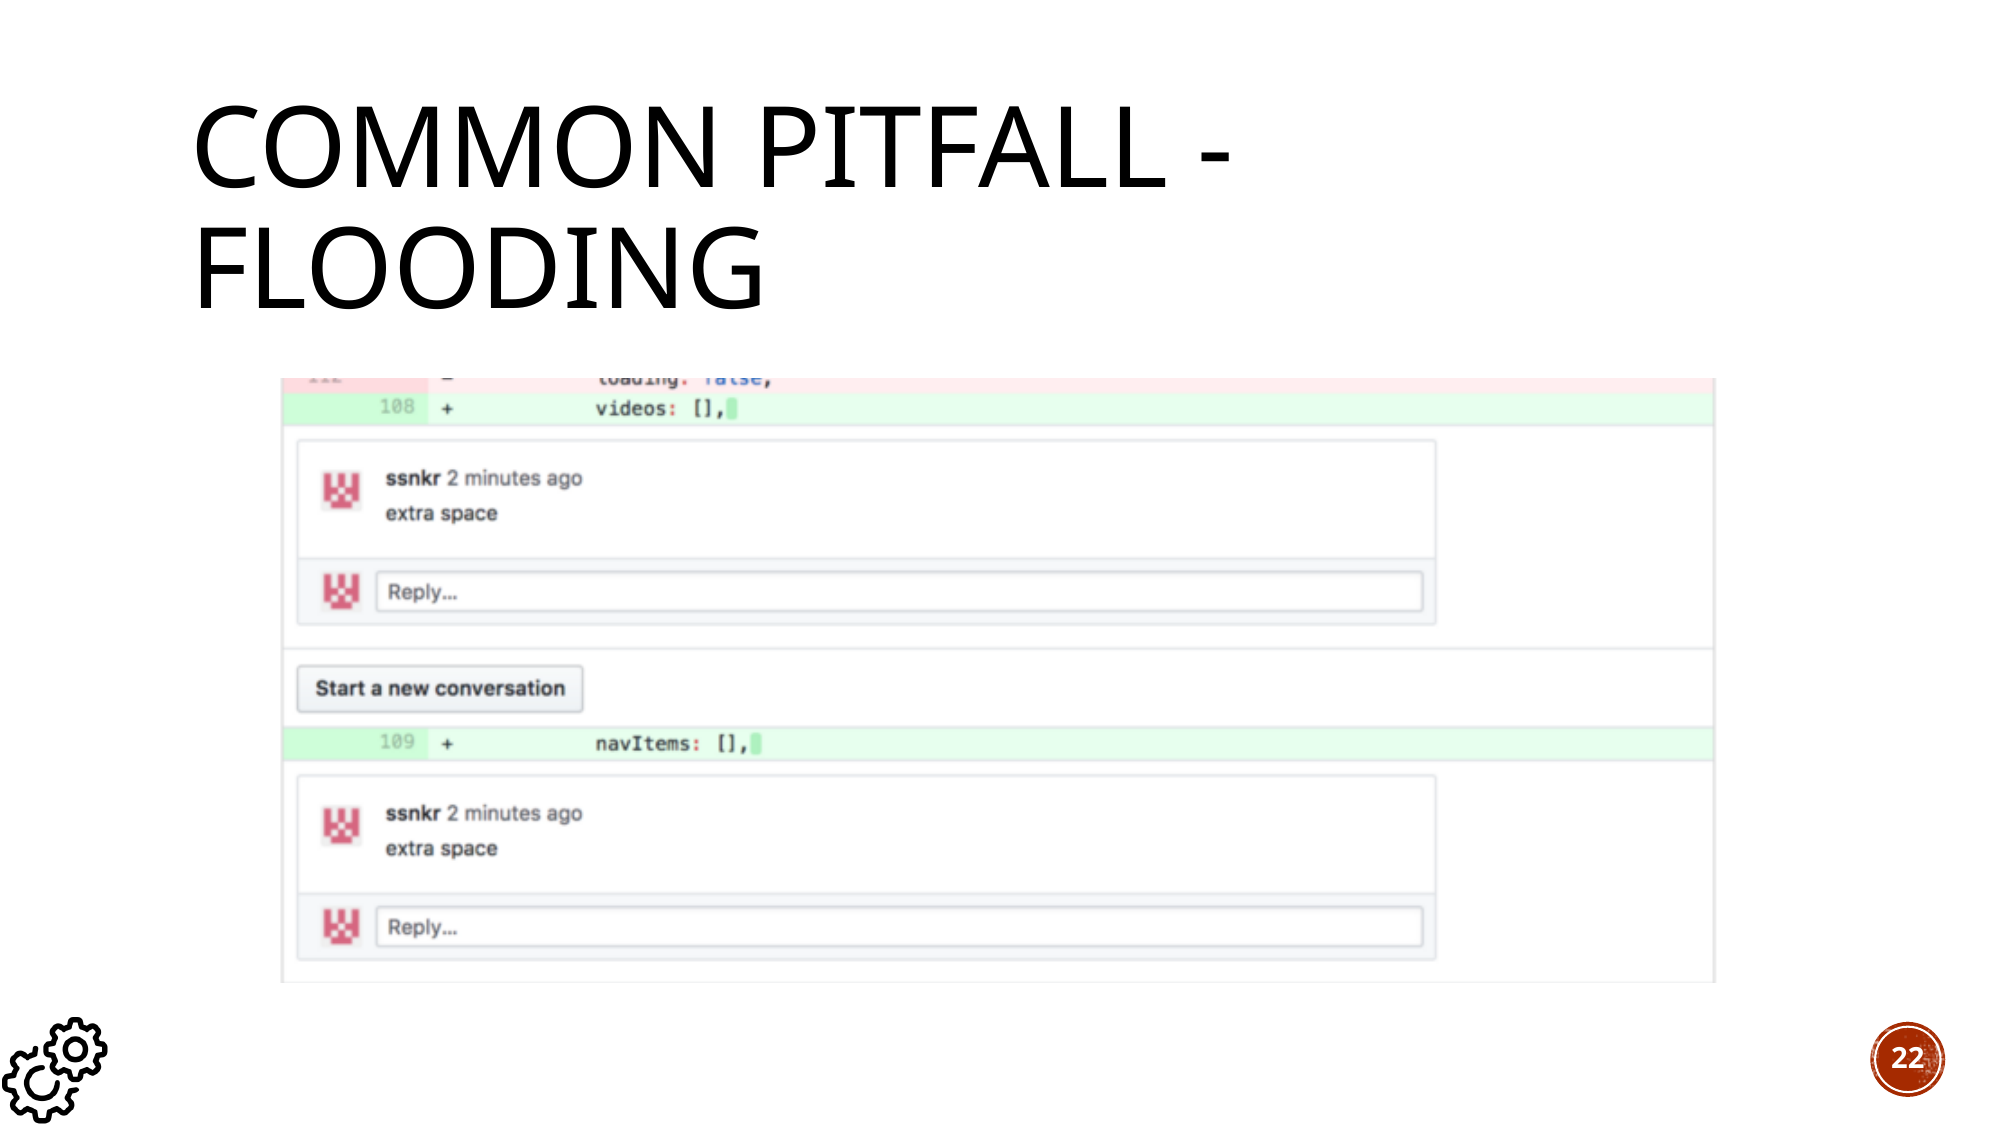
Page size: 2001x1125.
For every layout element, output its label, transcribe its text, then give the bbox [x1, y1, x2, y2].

picture [0, 1015, 109, 1125]
slide_number 22 [1855, 1028, 1961, 1089]
title Common Pitfall - Flooding [175, 79, 1826, 344]
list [281, 384, 1720, 981]
